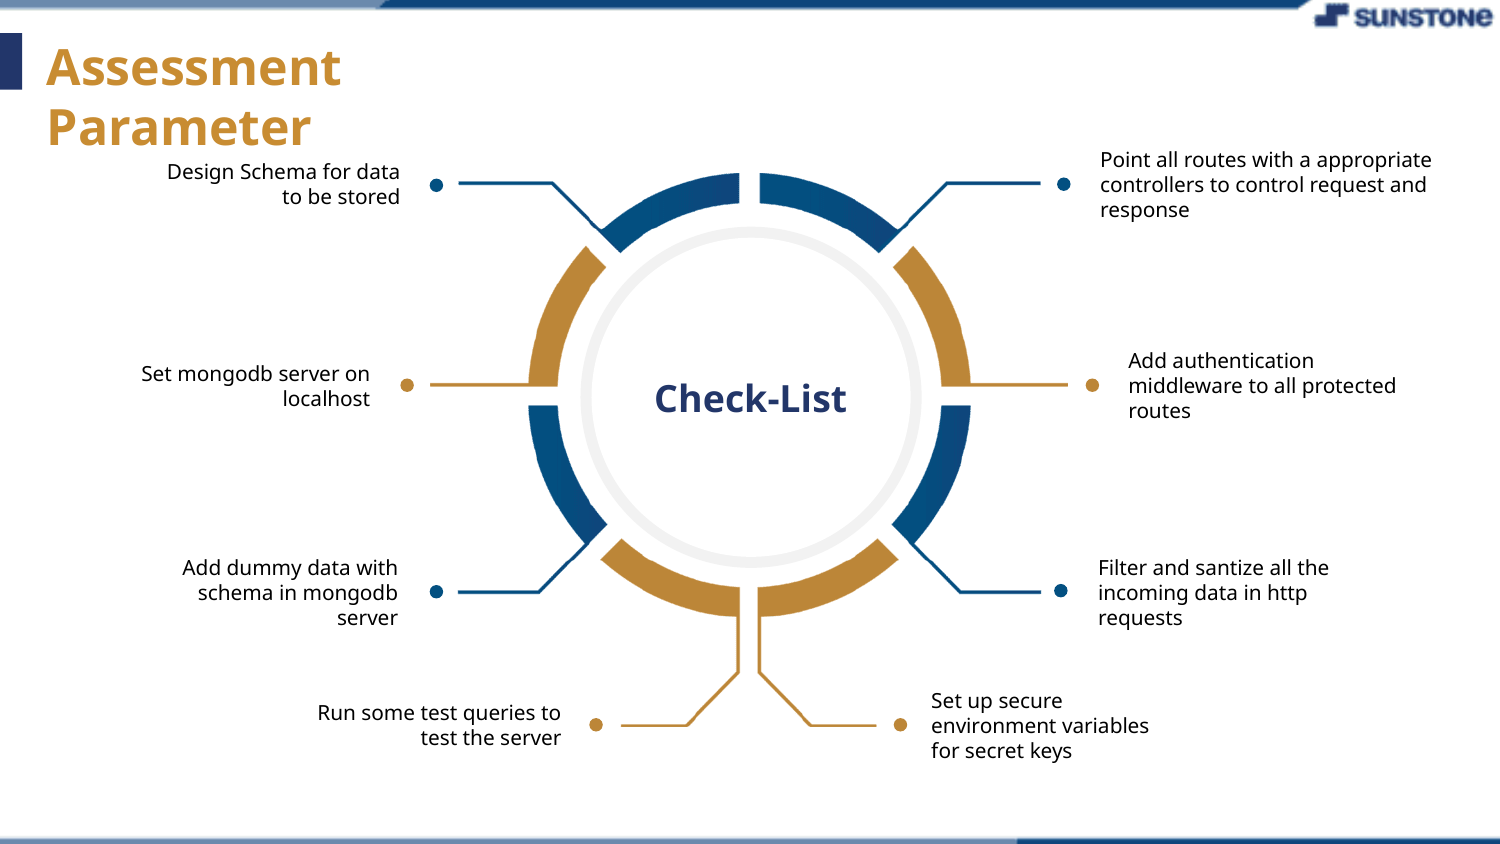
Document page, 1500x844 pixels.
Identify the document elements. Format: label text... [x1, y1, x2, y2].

list Add dummy data with schema in mongodb server [131, 565, 414, 619]
list Check-List [610, 371, 892, 424]
list Add authentication middleware to all protected routes [1113, 359, 1427, 412]
list Run some test queries to test the server [294, 698, 577, 752]
list Set up secure environment variables for secret keys [916, 698, 1198, 752]
list Design Schema for data to be stored [134, 171, 416, 211]
picture [0, 0, 1500, 844]
list Set mongodb server on localhost [52, 359, 386, 412]
text_box Assessment Parameter [31, 20, 545, 171]
list Point all routes with a appropriate controllers to control request and response [1085, 157, 1466, 211]
list Filter and santize all the incoming data in http requests [1083, 565, 1365, 619]
